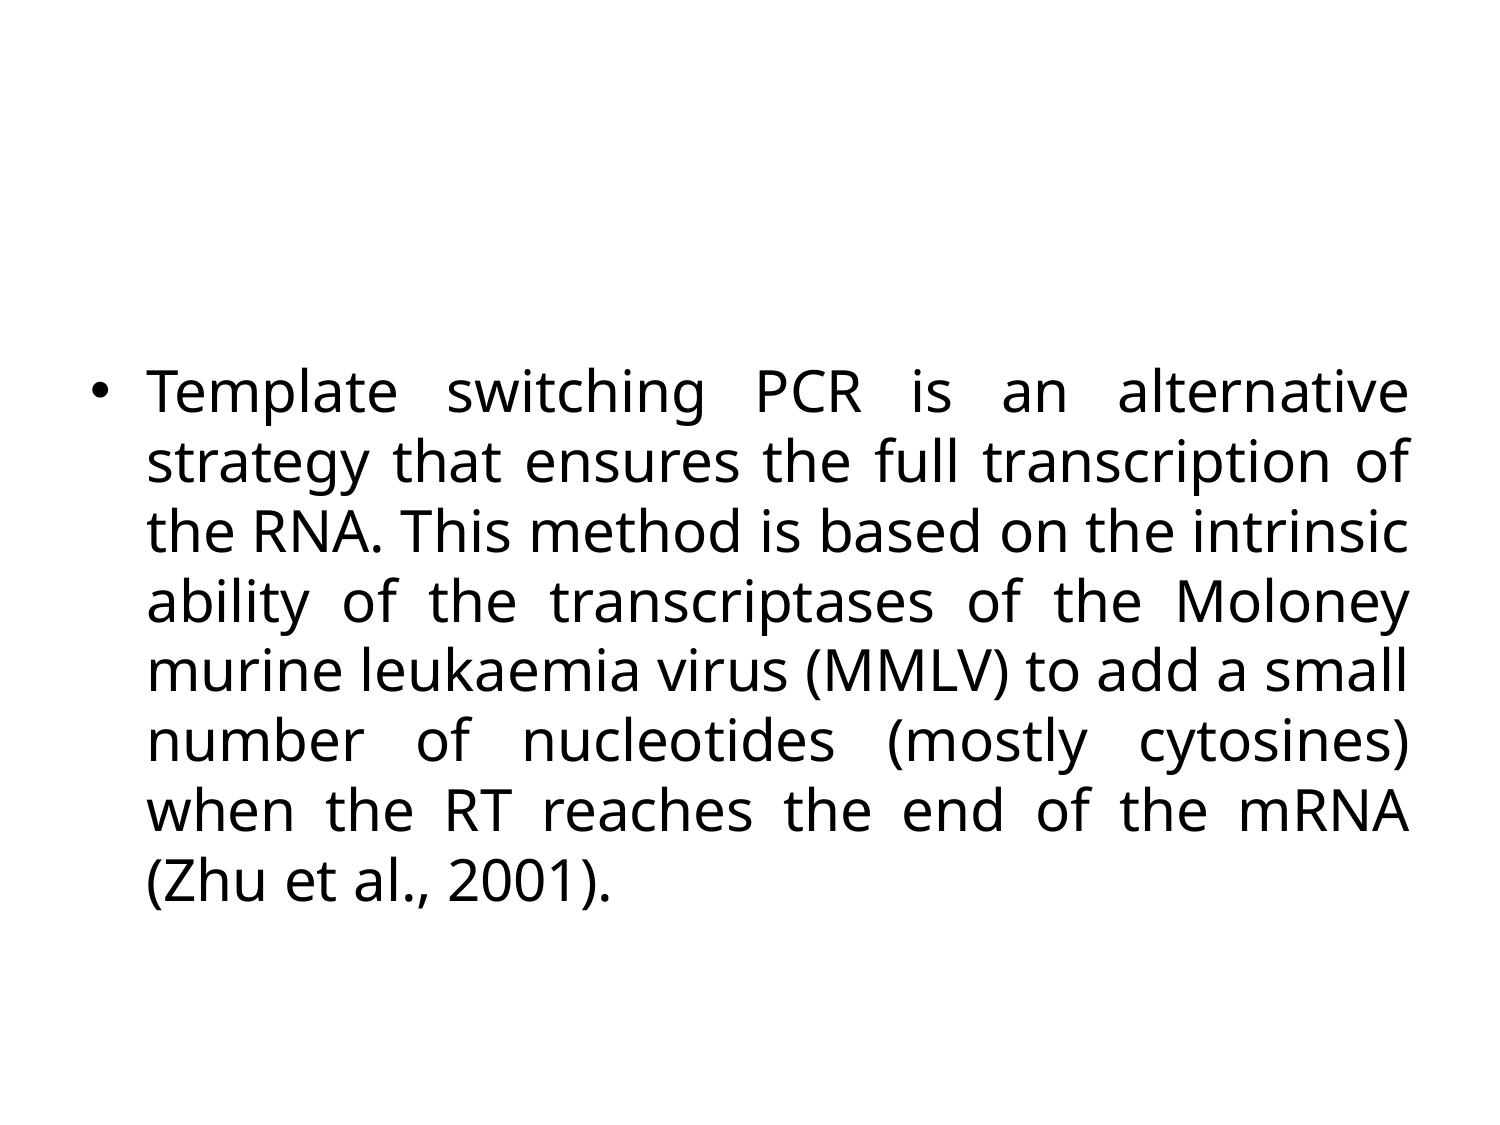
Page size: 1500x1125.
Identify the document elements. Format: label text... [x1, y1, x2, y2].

list Template switching PCR is an alternative strategy that ensures the full transcription of the RNA. This method is based on the intrinsic ability of the transcriptases of the Moloney murine leukaemia virus (MMLV) to add a small number of nucleotides (mostly cytosines) when the RT reaches the end of the mRNA (Zhu et al., 2001). [75, 262, 1425, 1005]
